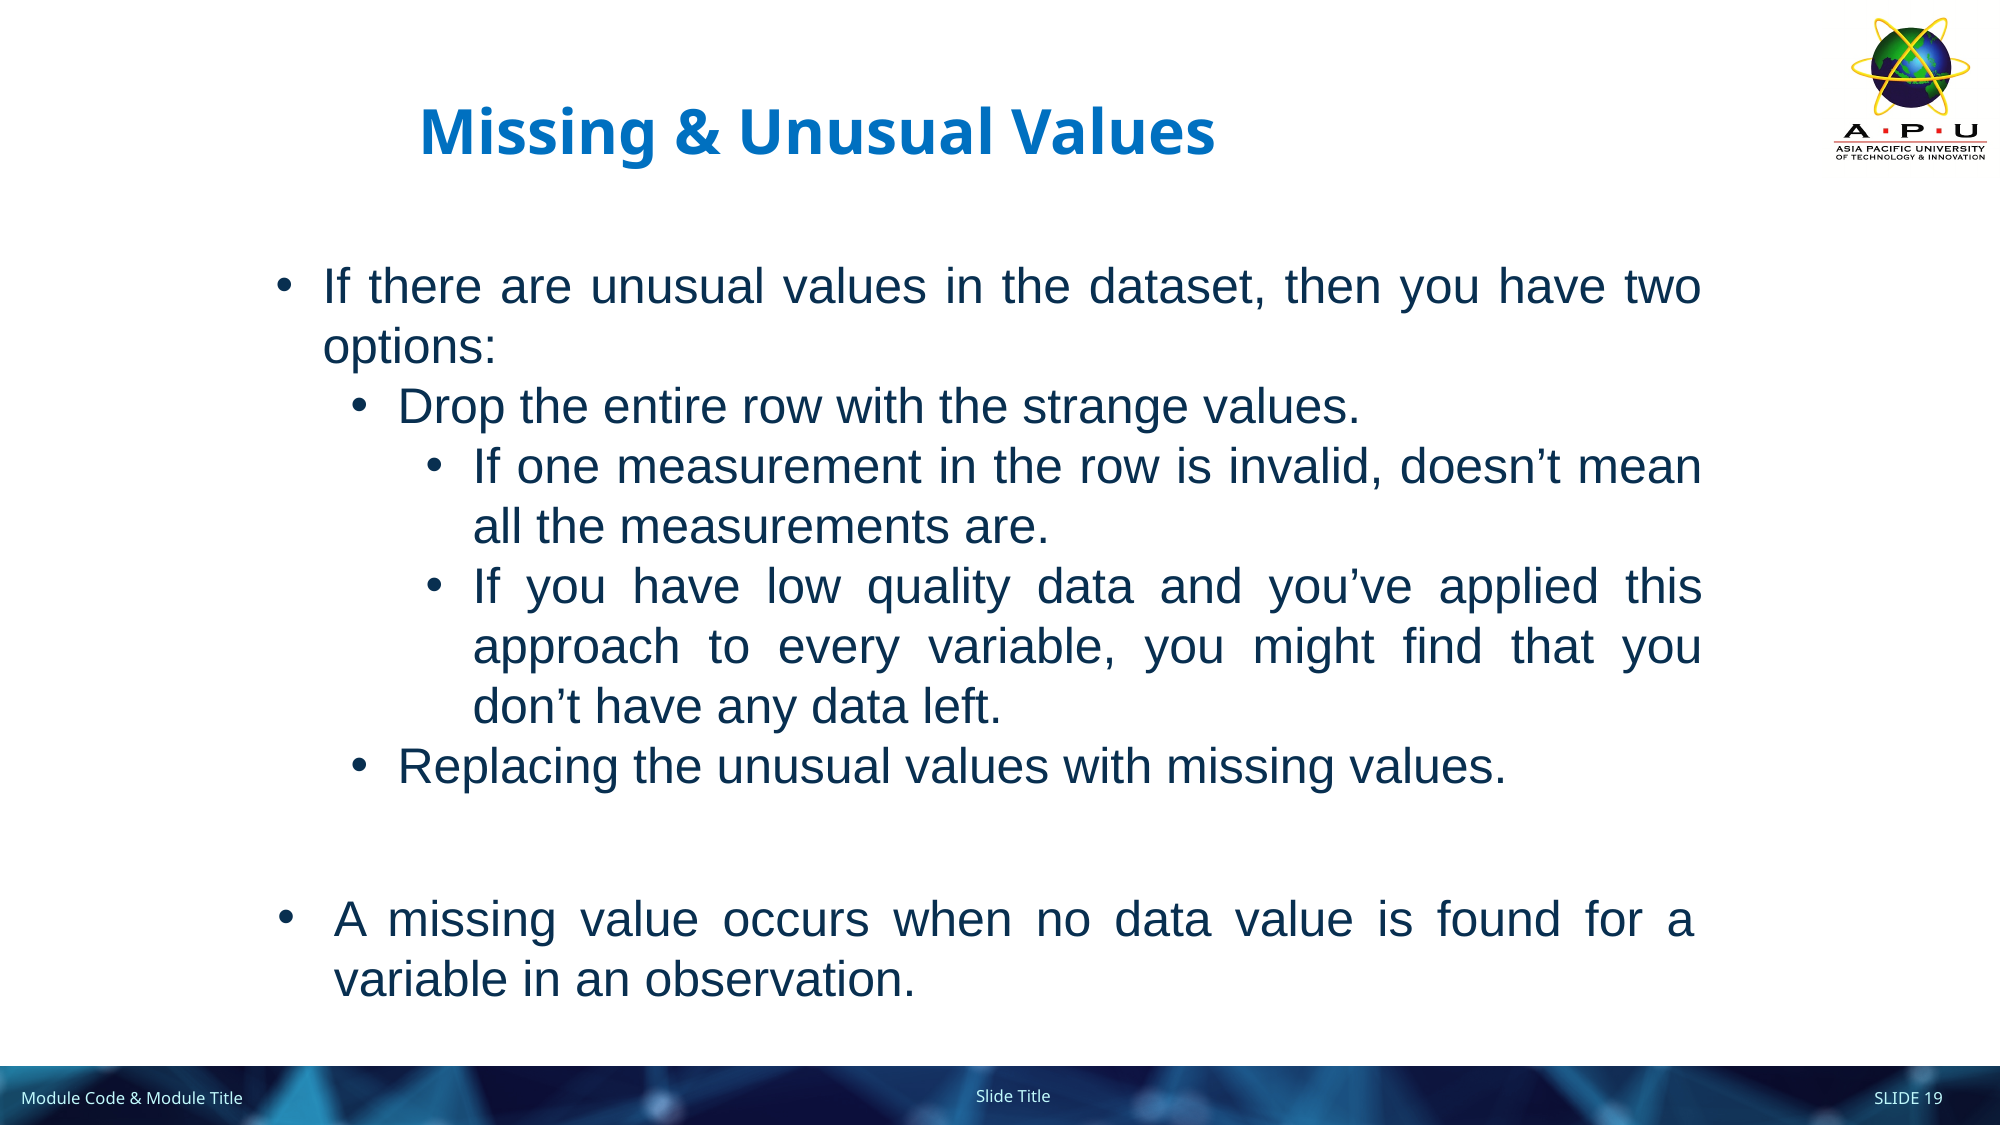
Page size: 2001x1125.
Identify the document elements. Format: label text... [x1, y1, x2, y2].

text_box If there are unusual values in the dataset, then you have two options: Drop the entire row with the strange values. If one measurement in the row is invalid, doesn’t mean all the measurements are. If you have low quality data and you’ve applied this approach to every variable, you might find that you don’t have any data left. Replacing the unusual values with missing values. [260, 246, 1719, 802]
picture [1822, 0, 2000, 178]
picture [0, 1066, 2000, 1125]
title Missing & Unusual Values [403, 35, 1424, 224]
text_box A missing value occurs when no data value is found for a variable in an observation. [262, 879, 1710, 1014]
